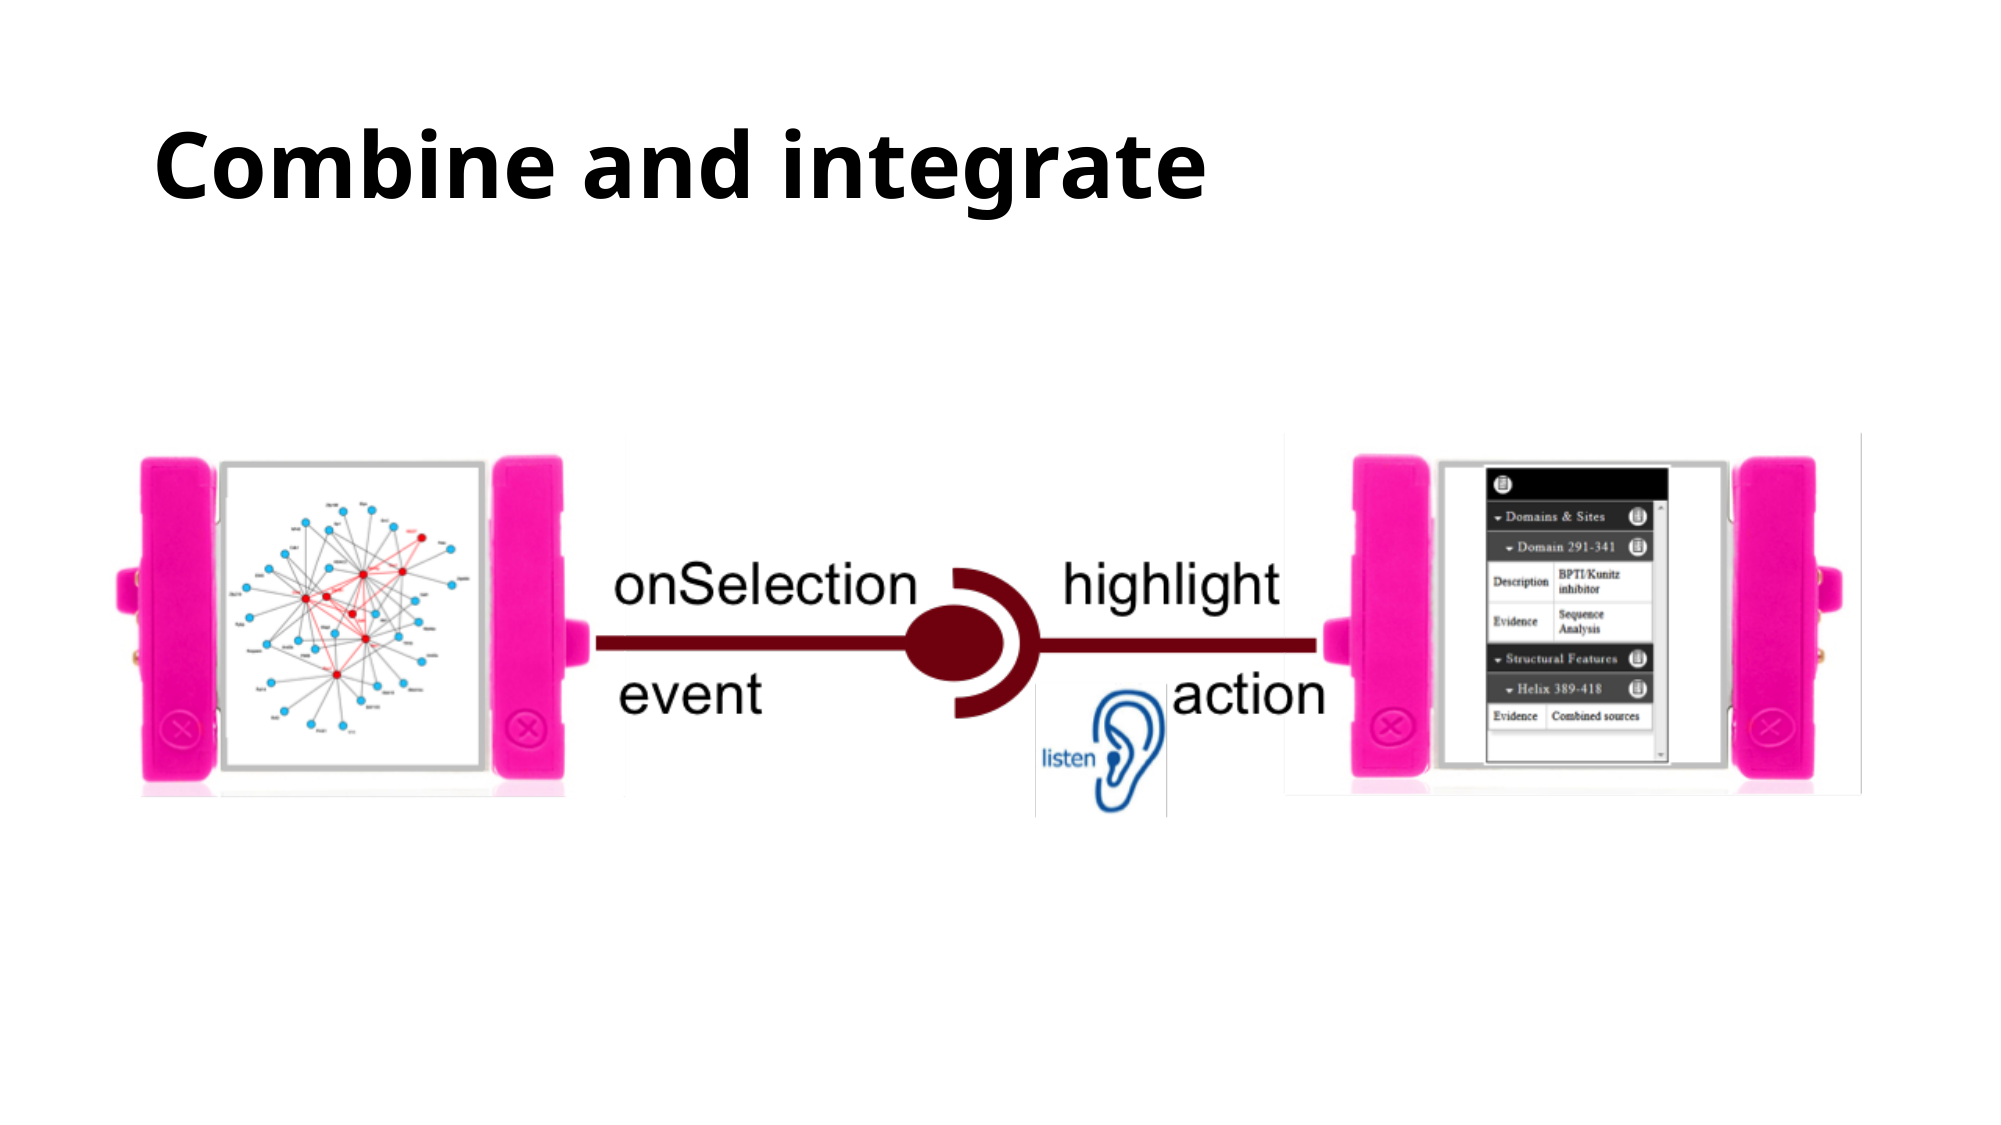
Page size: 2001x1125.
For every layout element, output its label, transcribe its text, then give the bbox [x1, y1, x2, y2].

picture [99, 432, 1863, 819]
title Combine and integrate [137, 59, 1863, 278]
